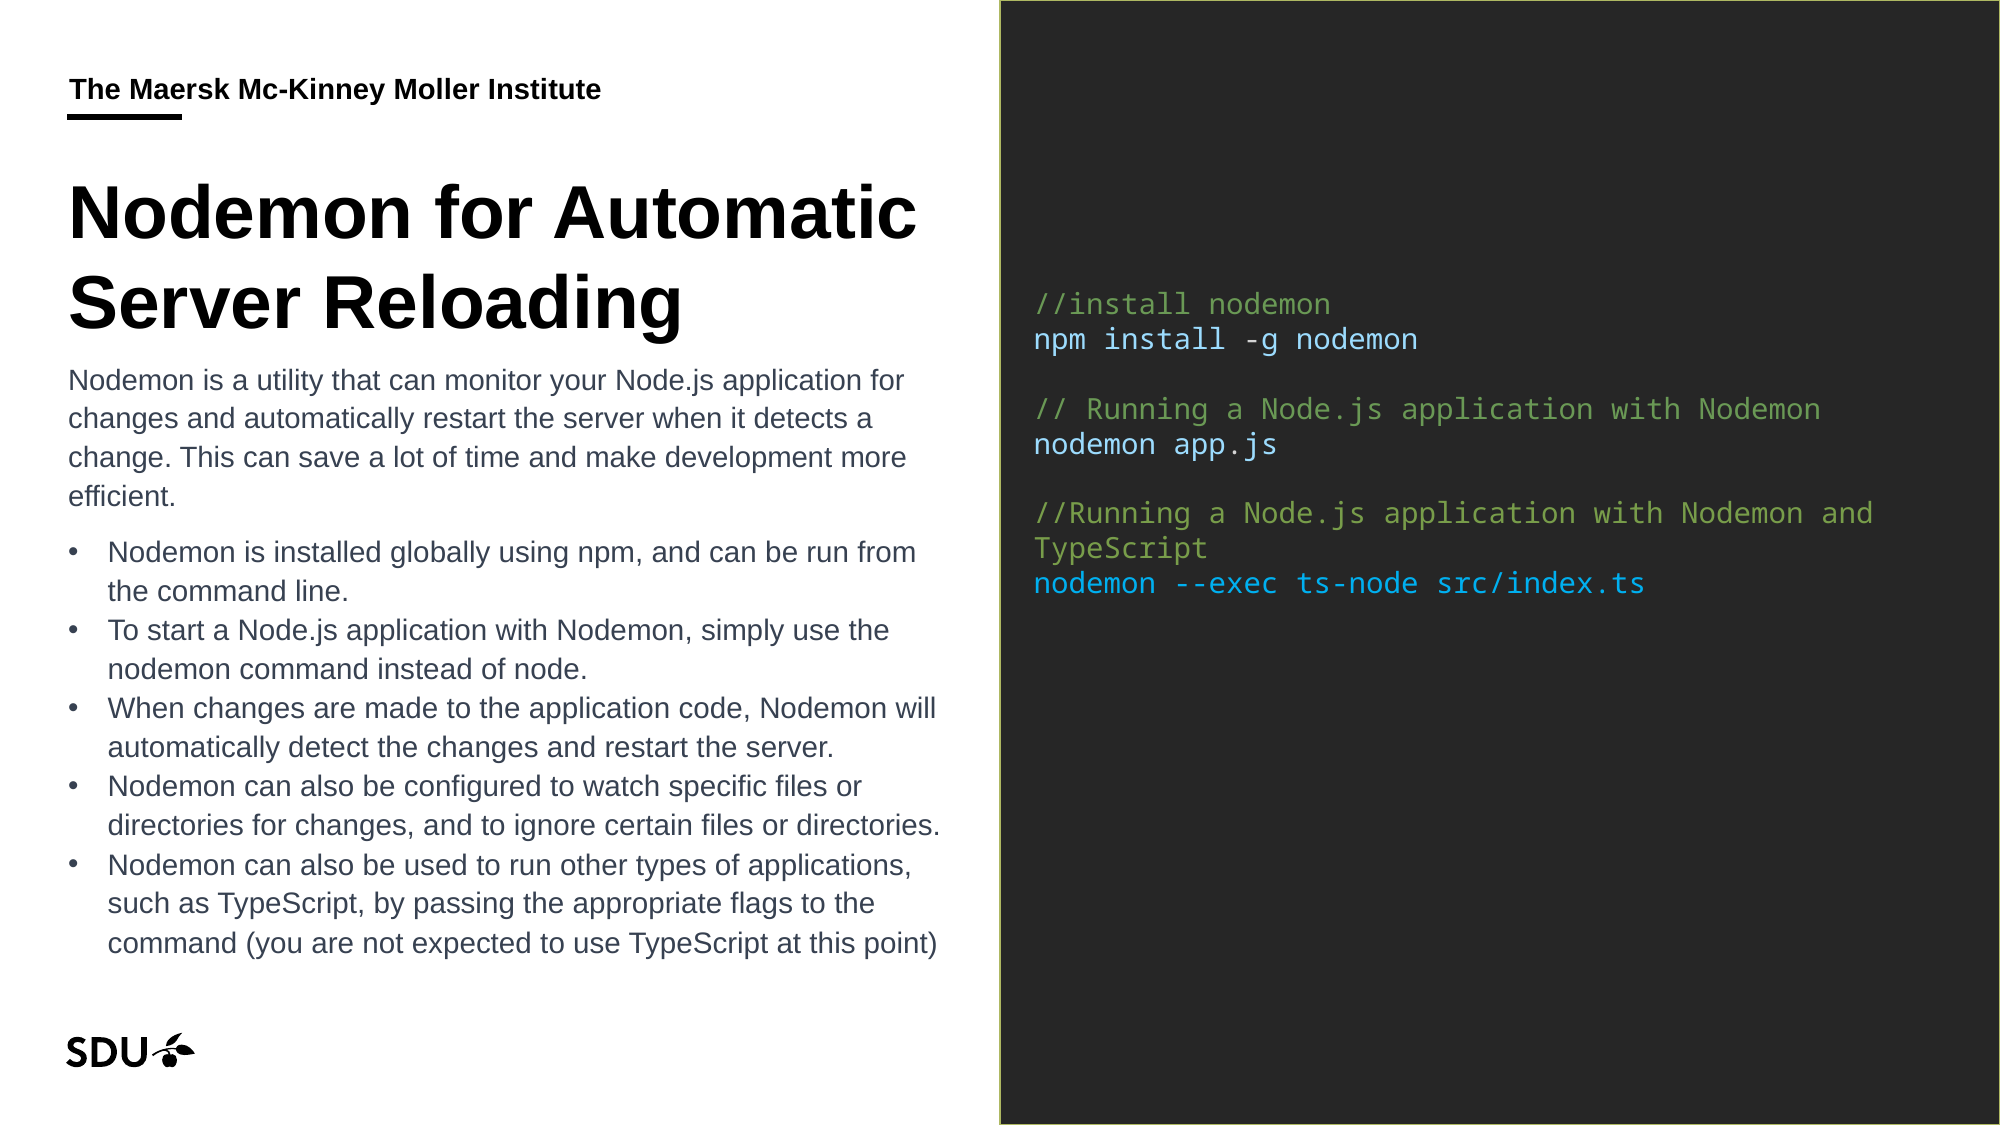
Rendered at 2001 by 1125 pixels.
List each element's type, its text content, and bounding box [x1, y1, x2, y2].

text_box //install nodemon npm install -g nodemon // Running a Node.js application with Nodemon nodemon app.js //Running a Node.js application with Nodemon and TypeScript nodemon --exec ts-node src/index.ts [1018, 277, 1971, 608]
text_box [999, 0, 2000, 1125]
text_box Nodemon is a utility that can monitor your Node.js application for changes and automatically restart the server when it detects a change. This can save a lot of time and make development more efficient. [68, 357, 945, 513]
title Nodemon for Automatic Server Reloading [68, 163, 968, 278]
list Nodemon is installed globally using npm, and can be run from the command line. To start a Node.js application with Nodemon, simply use the nodemon command instead of node. When changes are made to the application code, Nodemon will automatically detect the changes and restart the server. Nodemon can also be configured to watch specific files or directories for changes, and to ignore certain files or directories. Nodemon can also be used to run other types of applications, such as TypeScript, by passing the appropriate flags to the command (you are not expected to use TypeScript at this point) [68, 529, 945, 1037]
